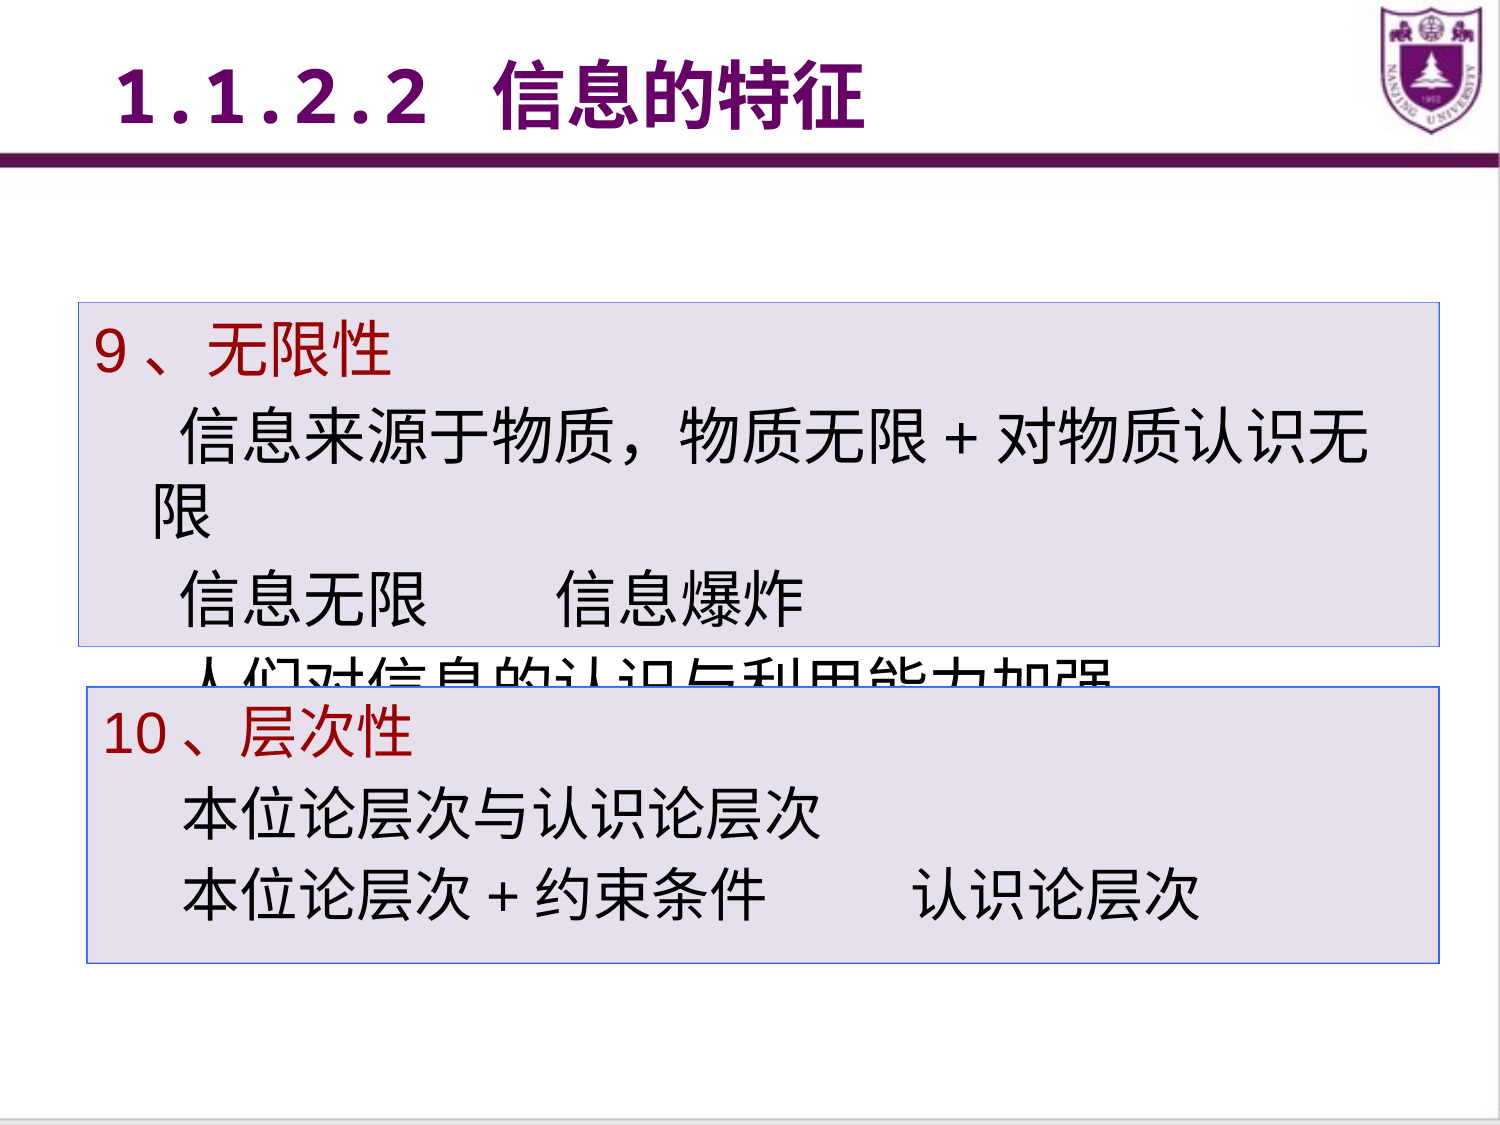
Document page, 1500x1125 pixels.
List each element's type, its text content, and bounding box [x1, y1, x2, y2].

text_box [76, 300, 1441, 649]
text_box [85, 685, 1441, 965]
picture [0, 0, 1500, 1125]
text_box 1.1.2.2 信息的特征 [98, 0, 1500, 188]
